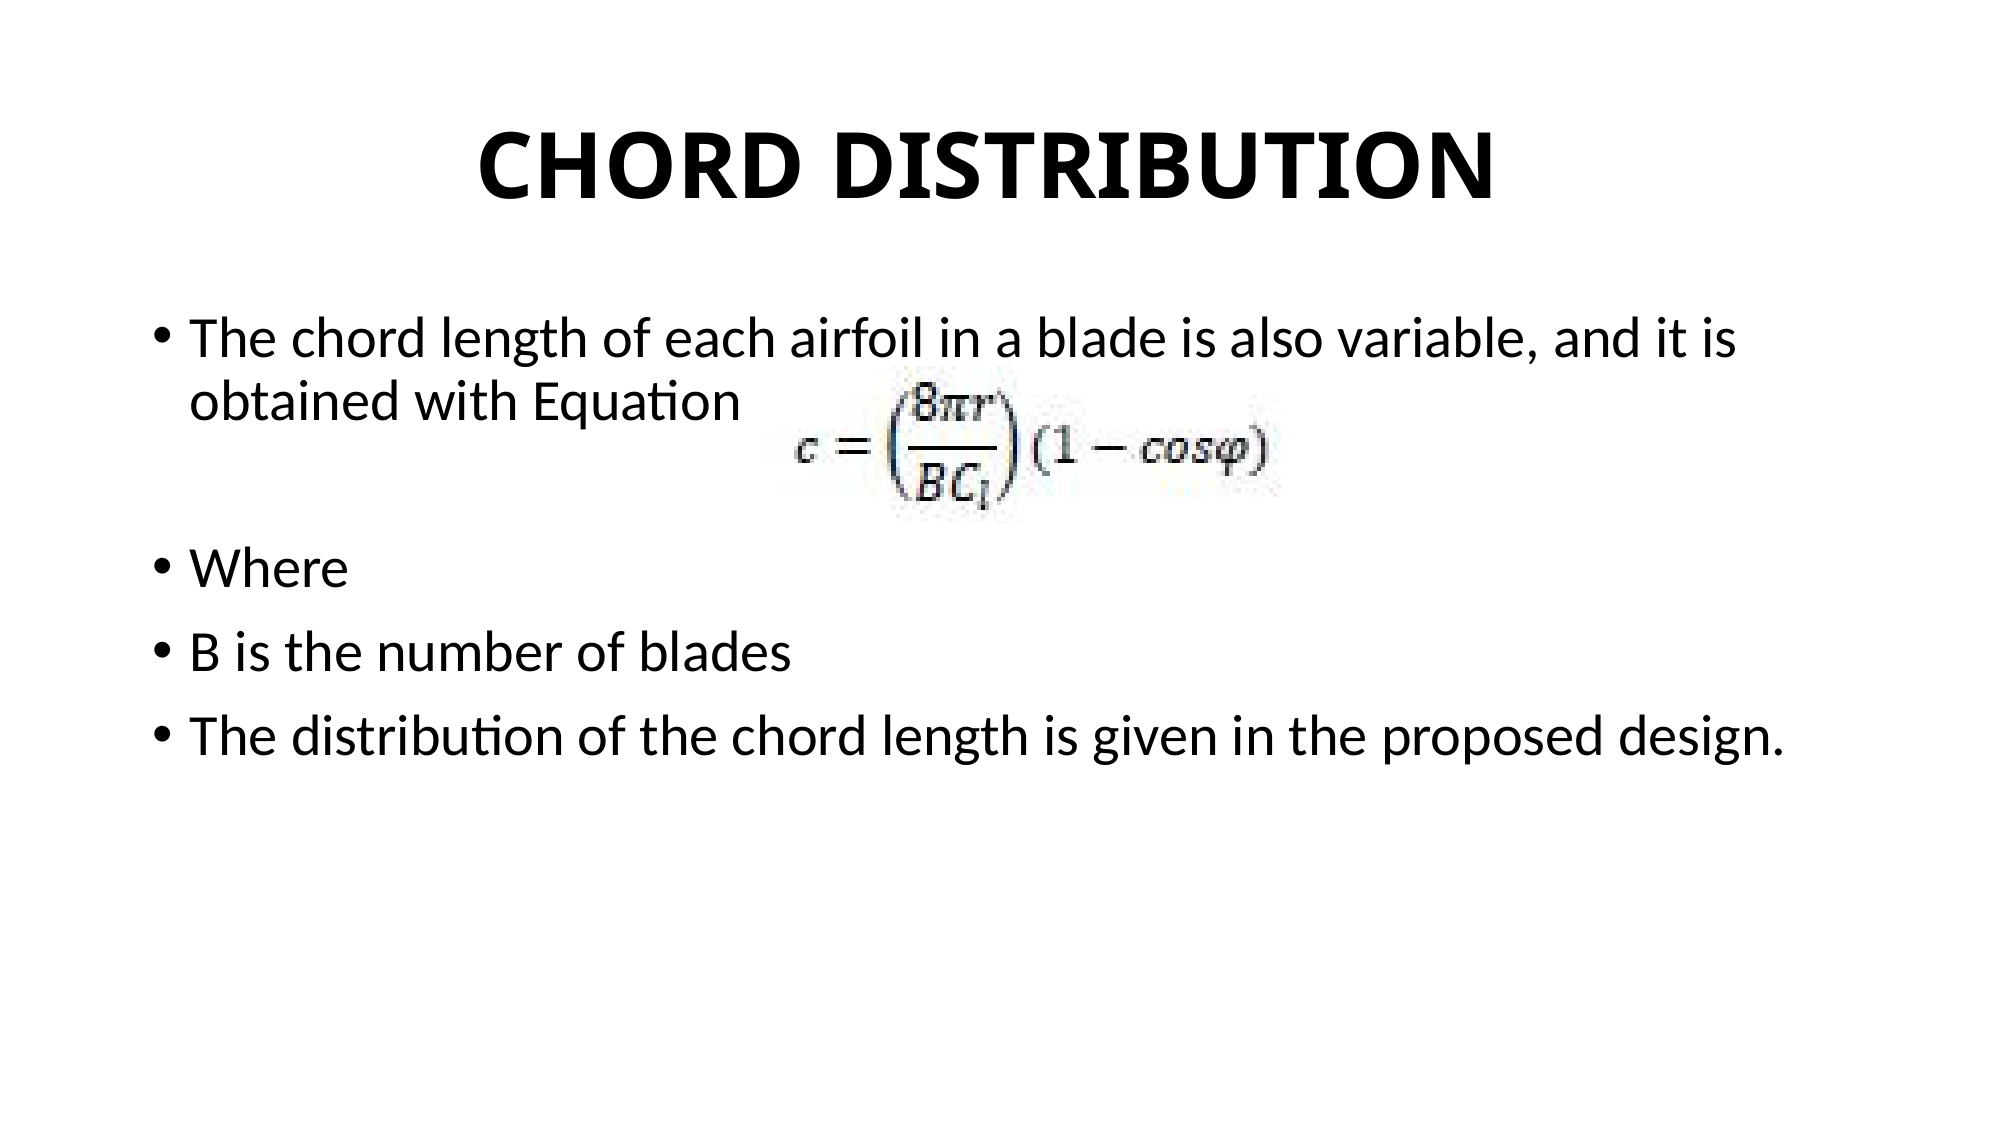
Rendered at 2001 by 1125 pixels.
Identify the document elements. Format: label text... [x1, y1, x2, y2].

picture [762, 366, 1282, 523]
title CHORD DISTRIBUTION [137, 59, 1863, 278]
list The chord length of each airfoil in a blade is also variable, and it is obtained with Equation Where B is the number of blades The distribution of the chord length is given in the proposed design. [137, 299, 1863, 1014]
